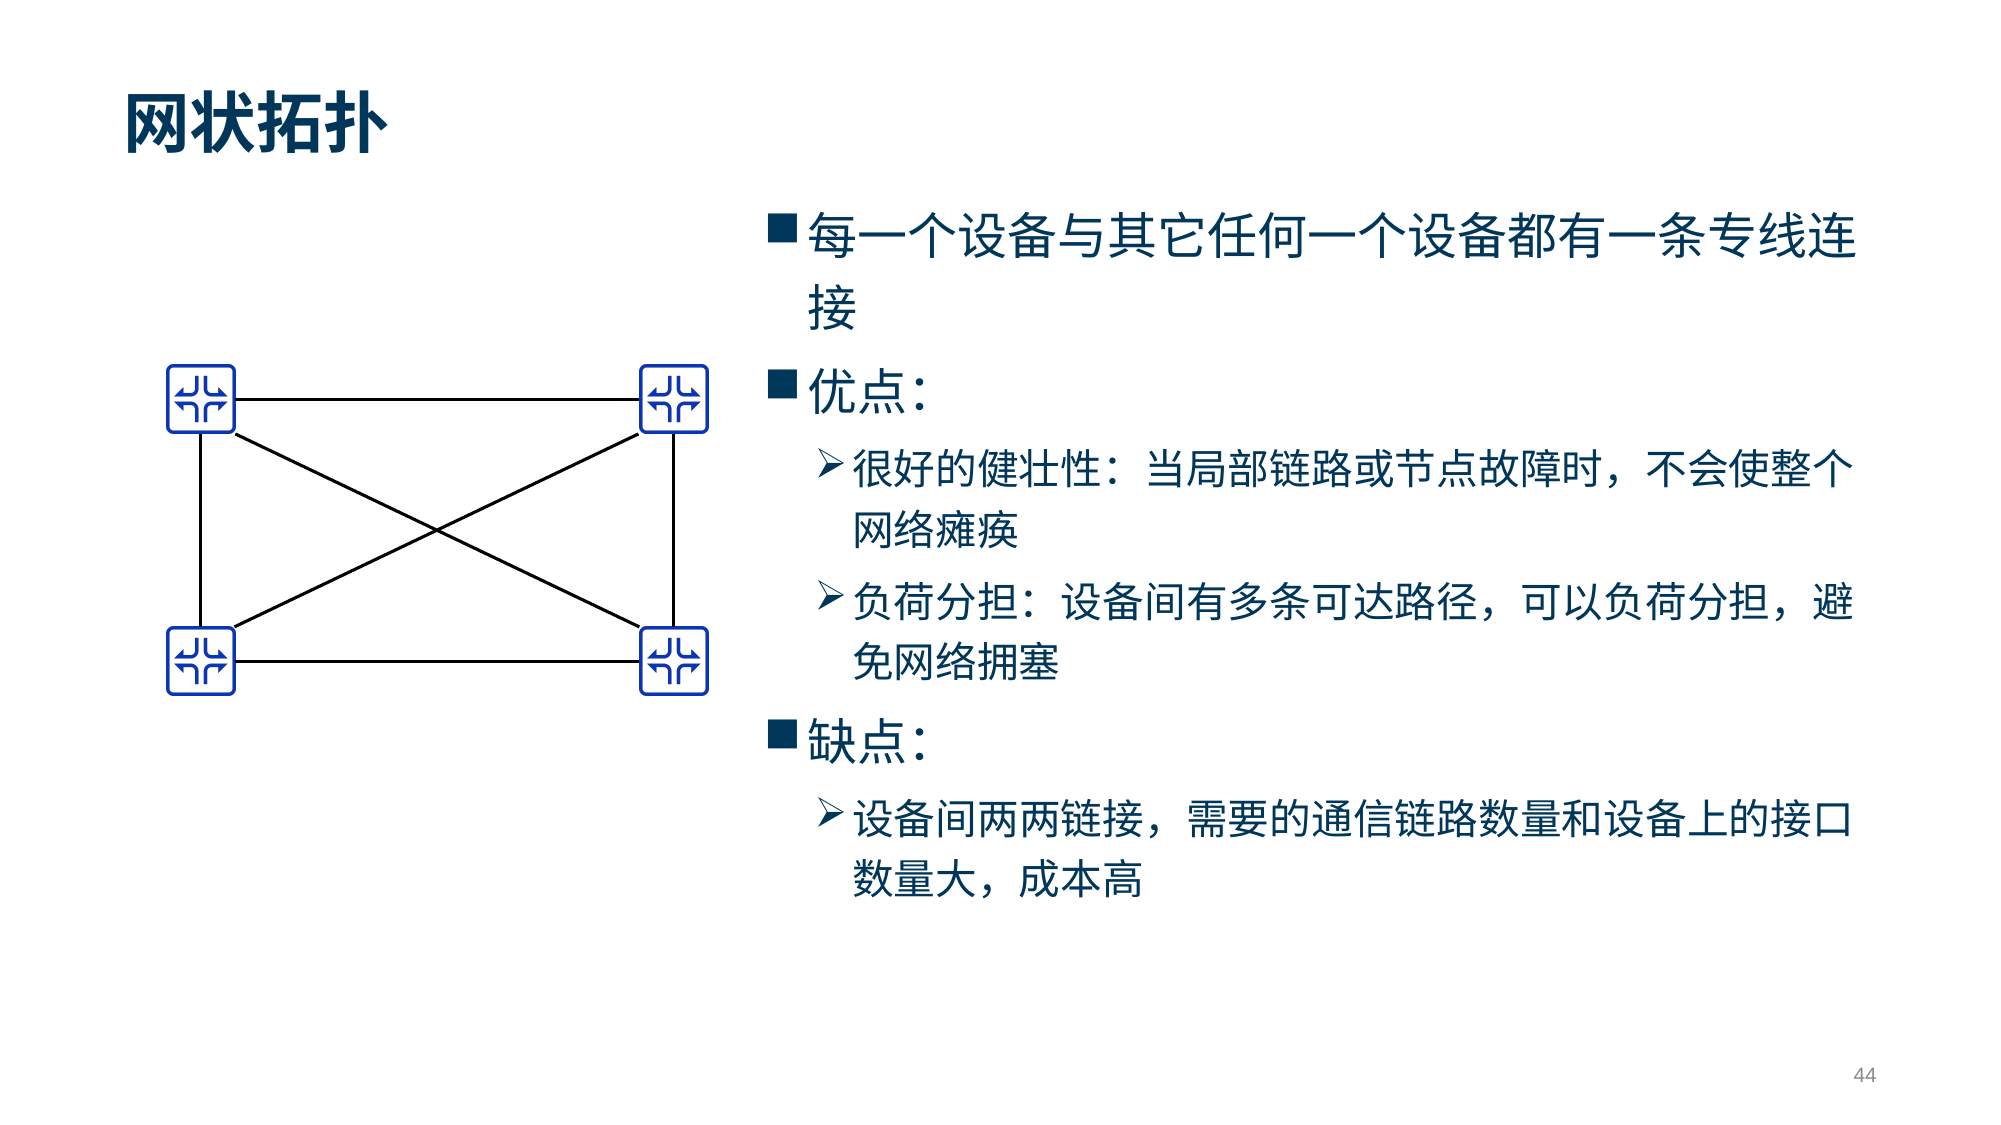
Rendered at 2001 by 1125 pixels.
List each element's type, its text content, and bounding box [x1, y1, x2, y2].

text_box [234, 433, 639, 627]
list 每一个设备与其它任何一个设备都有一条专线连接 优点： 很好的健壮性：当局部链路或节点故障时，不会使整个网络瘫痪 负荷分担：设备间有多条可达路径，可以负荷分担，避免网络拥塞 缺点： 设备间两两链接，需要的通信链路数量和设备上的接口数量大，成本高 [748, 184, 1890, 1007]
picture [166, 364, 236, 434]
title 网状拓扑 [108, 21, 1890, 169]
slide_number 44 [1759, 1051, 1892, 1097]
picture [166, 626, 236, 696]
picture [639, 626, 709, 696]
picture [639, 364, 709, 434]
